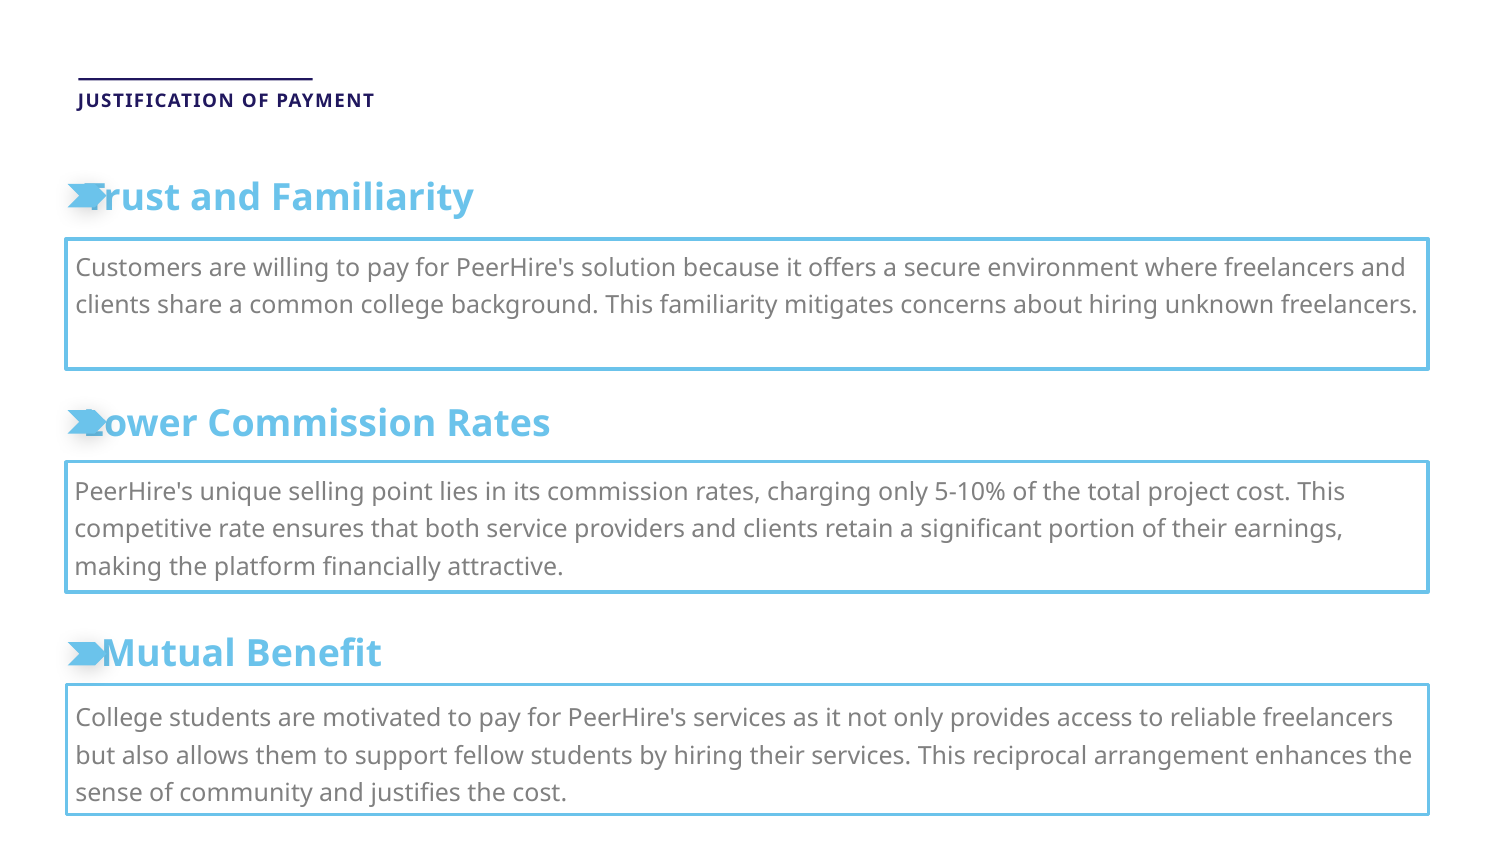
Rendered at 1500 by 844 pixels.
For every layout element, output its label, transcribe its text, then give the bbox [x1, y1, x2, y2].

text_box [66, 238, 1429, 369]
text_box JUSTIFICATION OF PAYMENT [77, 89, 406, 124]
text_box Mutual Benefit [86, 621, 398, 682]
text_box [67, 642, 107, 666]
text_box [67, 183, 107, 208]
text_box PeerHire's unique selling point lies in its commission rates, charging only 5-10% of the total project cost. This competitive rate ensures that both service providers and clients retain a significant portion of their earnings, making the platform financially attractive. [74, 467, 1425, 543]
text_box Customers are willing to pay for PeerHire's solution because it offers a secure environment where freelancers and clients share a common college background. This familiarity mitigates concerns about hiring unknown freelancers. [75, 243, 1426, 319]
text_box Lower Commission Rates [68, 391, 567, 451]
text_box [67, 410, 107, 434]
text_box Trust and Familiarity [69, 165, 490, 226]
text_box [66, 684, 1429, 815]
text_box [66, 461, 1429, 592]
text_box College students are motivated to pay for PeerHire's services as it not only provides access to reliable freelancers but also allows them to support fellow students by hiring their services. This reciprocal arrangement enhances the sense of community and justifies the cost. [75, 694, 1426, 808]
